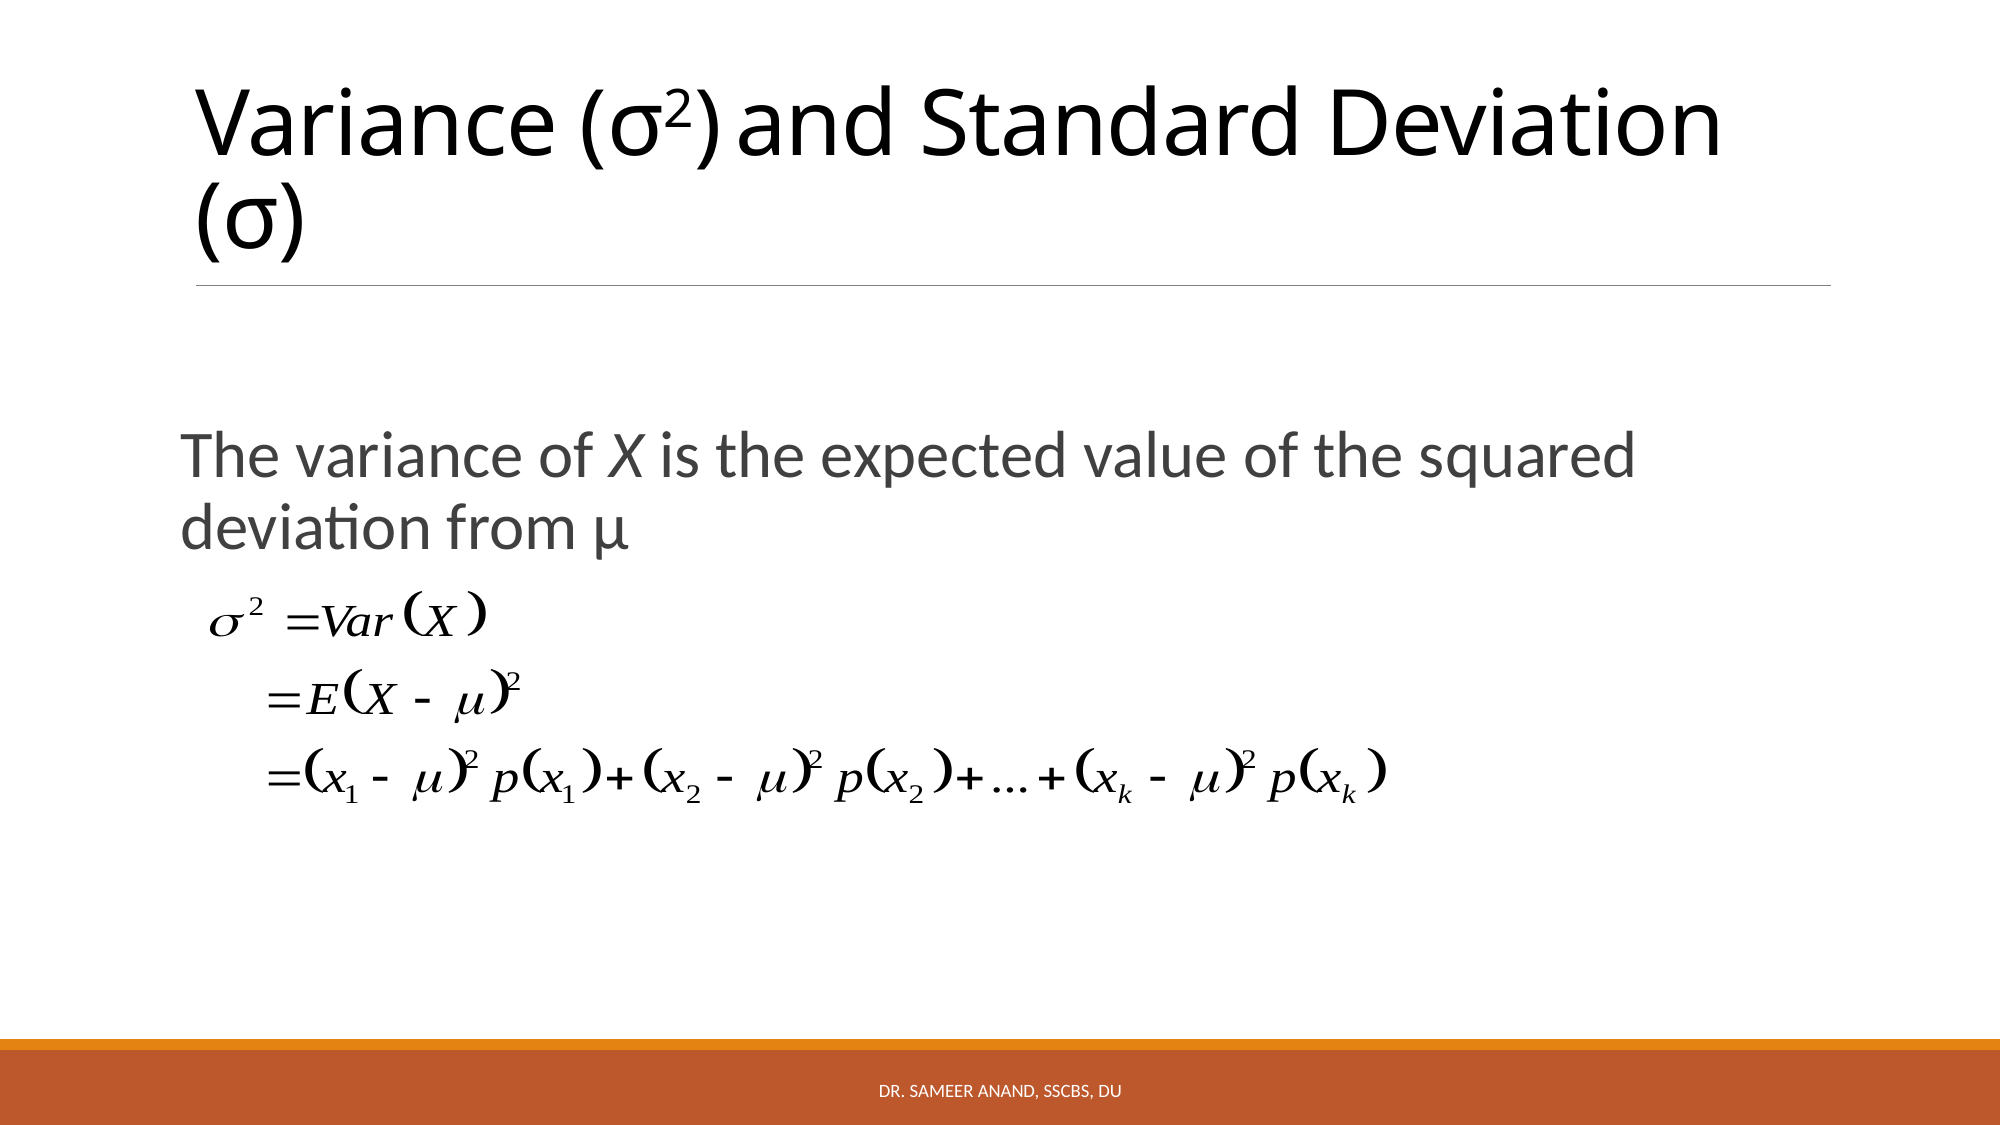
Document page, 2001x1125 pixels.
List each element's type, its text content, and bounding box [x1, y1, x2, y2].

title Variance (σ2) and Standard Deviation (σ) [180, 27, 1830, 302]
footer Dr. Sameer Anand, SSCBS, DU [604, 1059, 1396, 1120]
list The variance of X is the expected value of the squared deviation from µ [180, 302, 1830, 963]
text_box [201, 583, 1389, 815]
